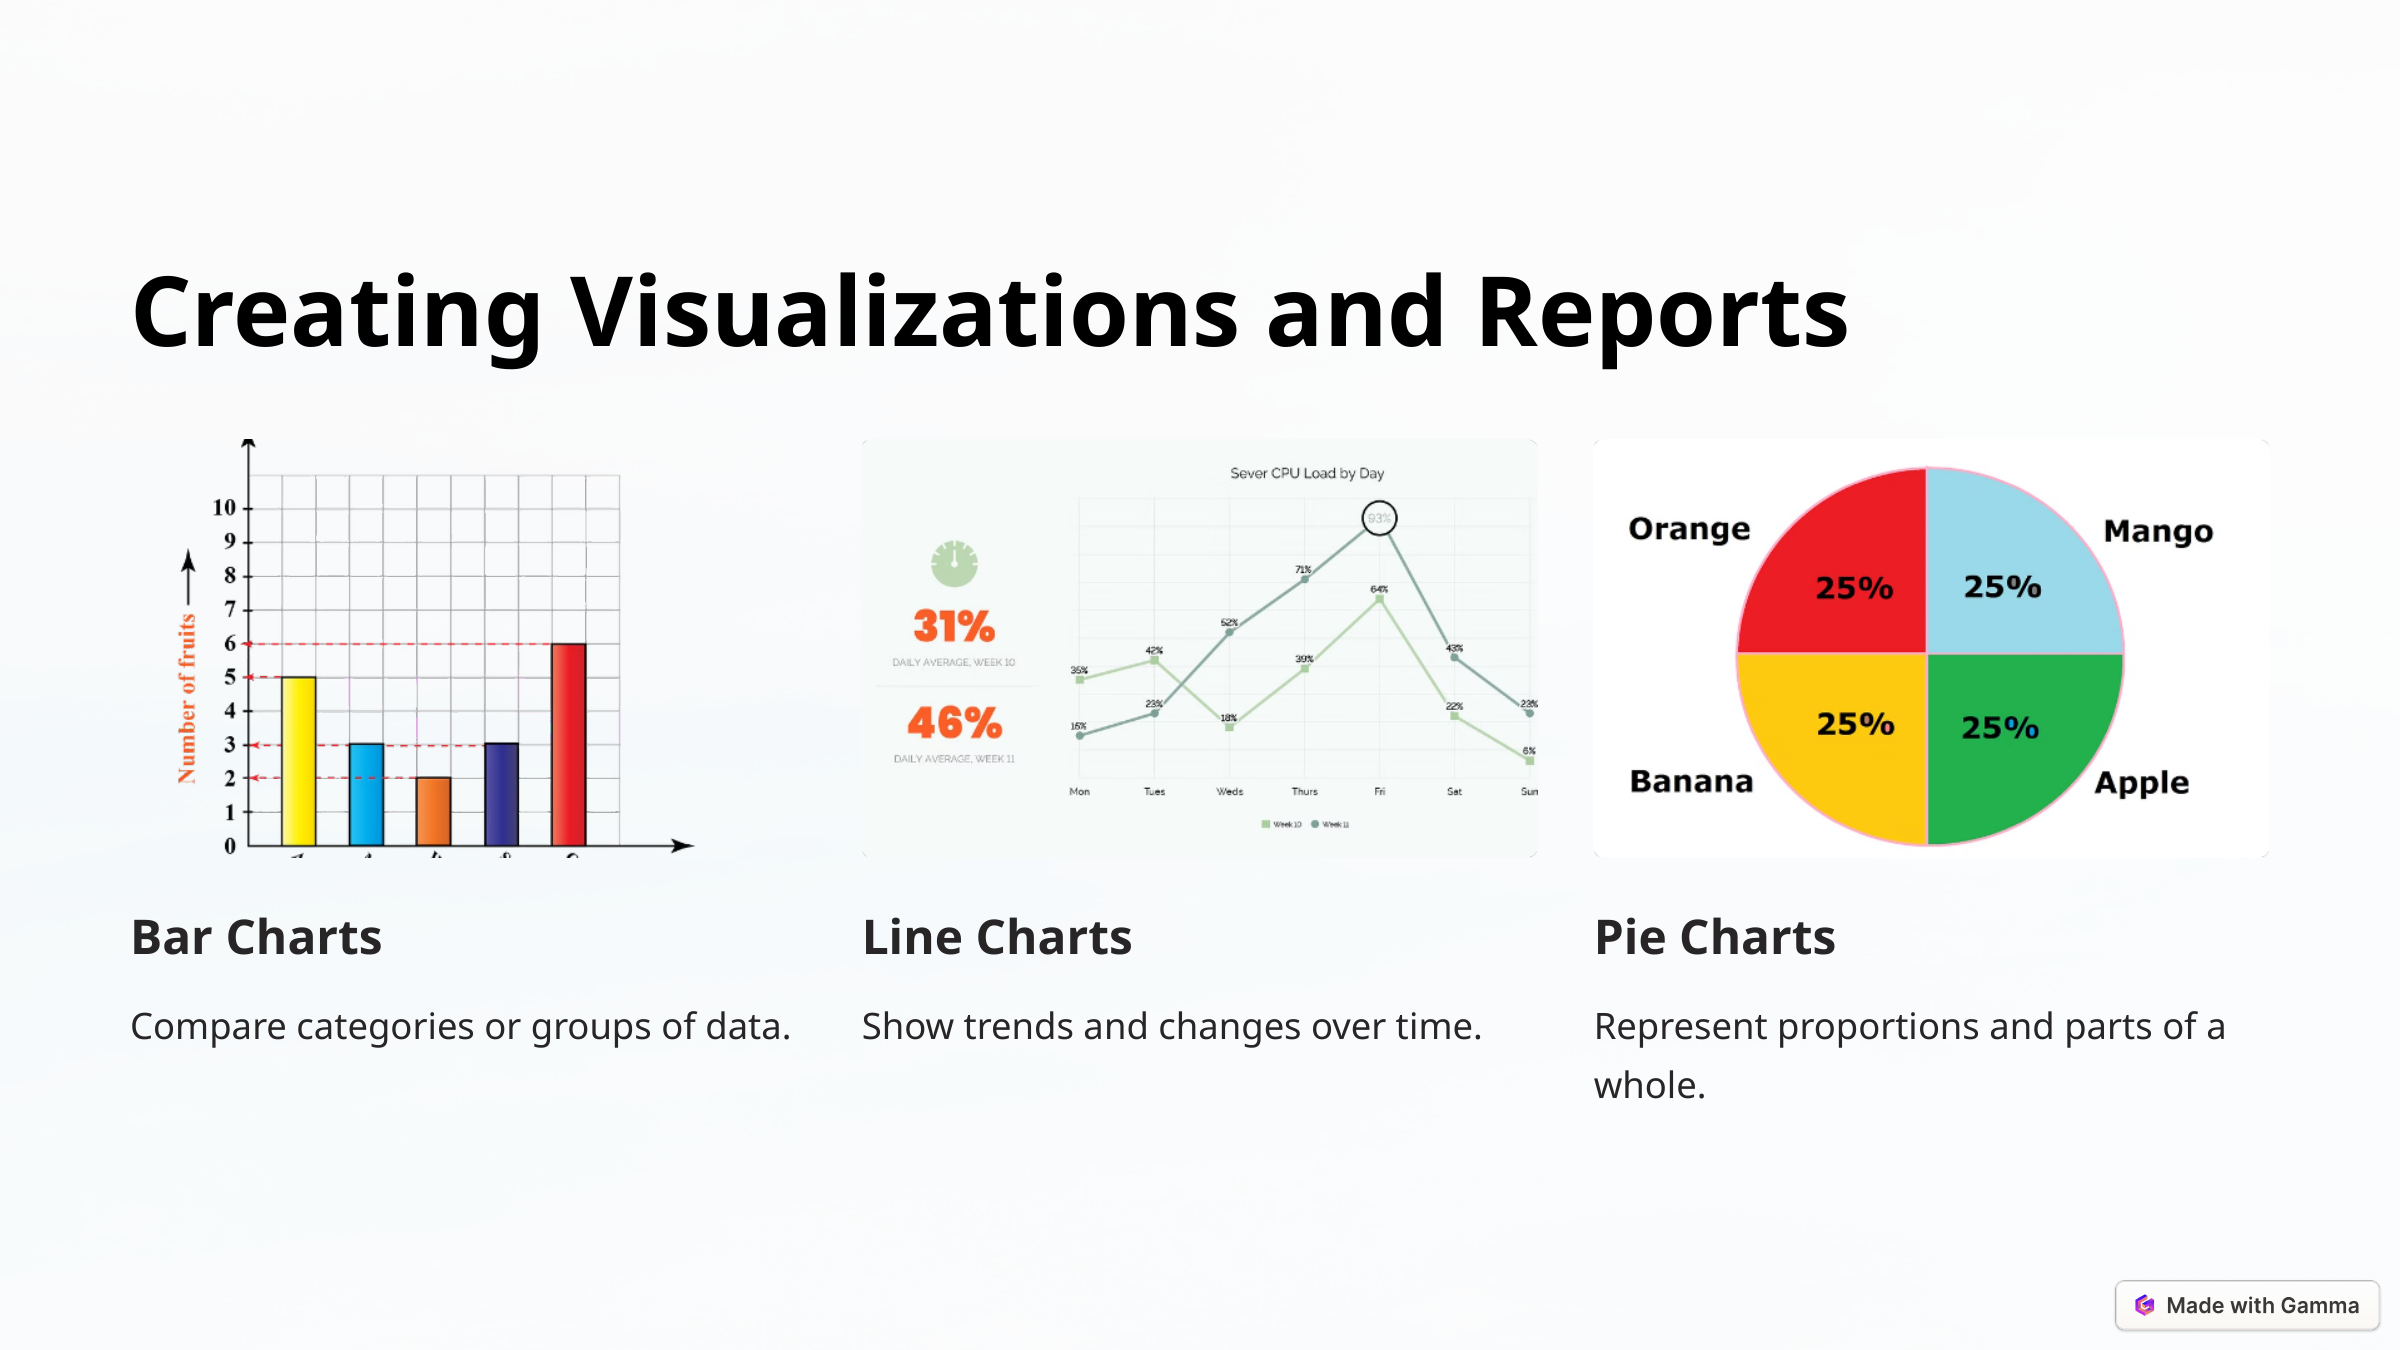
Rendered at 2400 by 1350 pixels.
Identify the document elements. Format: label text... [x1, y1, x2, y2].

text_box Represent proportions and parts of a whole. [1593, 987, 2270, 1107]
text_box Line Charts [861, 904, 1351, 966]
picture [2106, 1271, 2389, 1339]
text_box Pie Charts [1593, 904, 2083, 966]
text_box Show trends and changes over time. [861, 987, 1538, 1047]
picture [1593, 439, 2270, 858]
picture [130, 439, 807, 858]
text_box Bar Charts [130, 904, 619, 966]
picture [861, 439, 1538, 858]
text_box Compare categories or groups of data. [130, 987, 807, 1107]
text_box Creating Visualizations and Reports [130, 243, 1740, 366]
